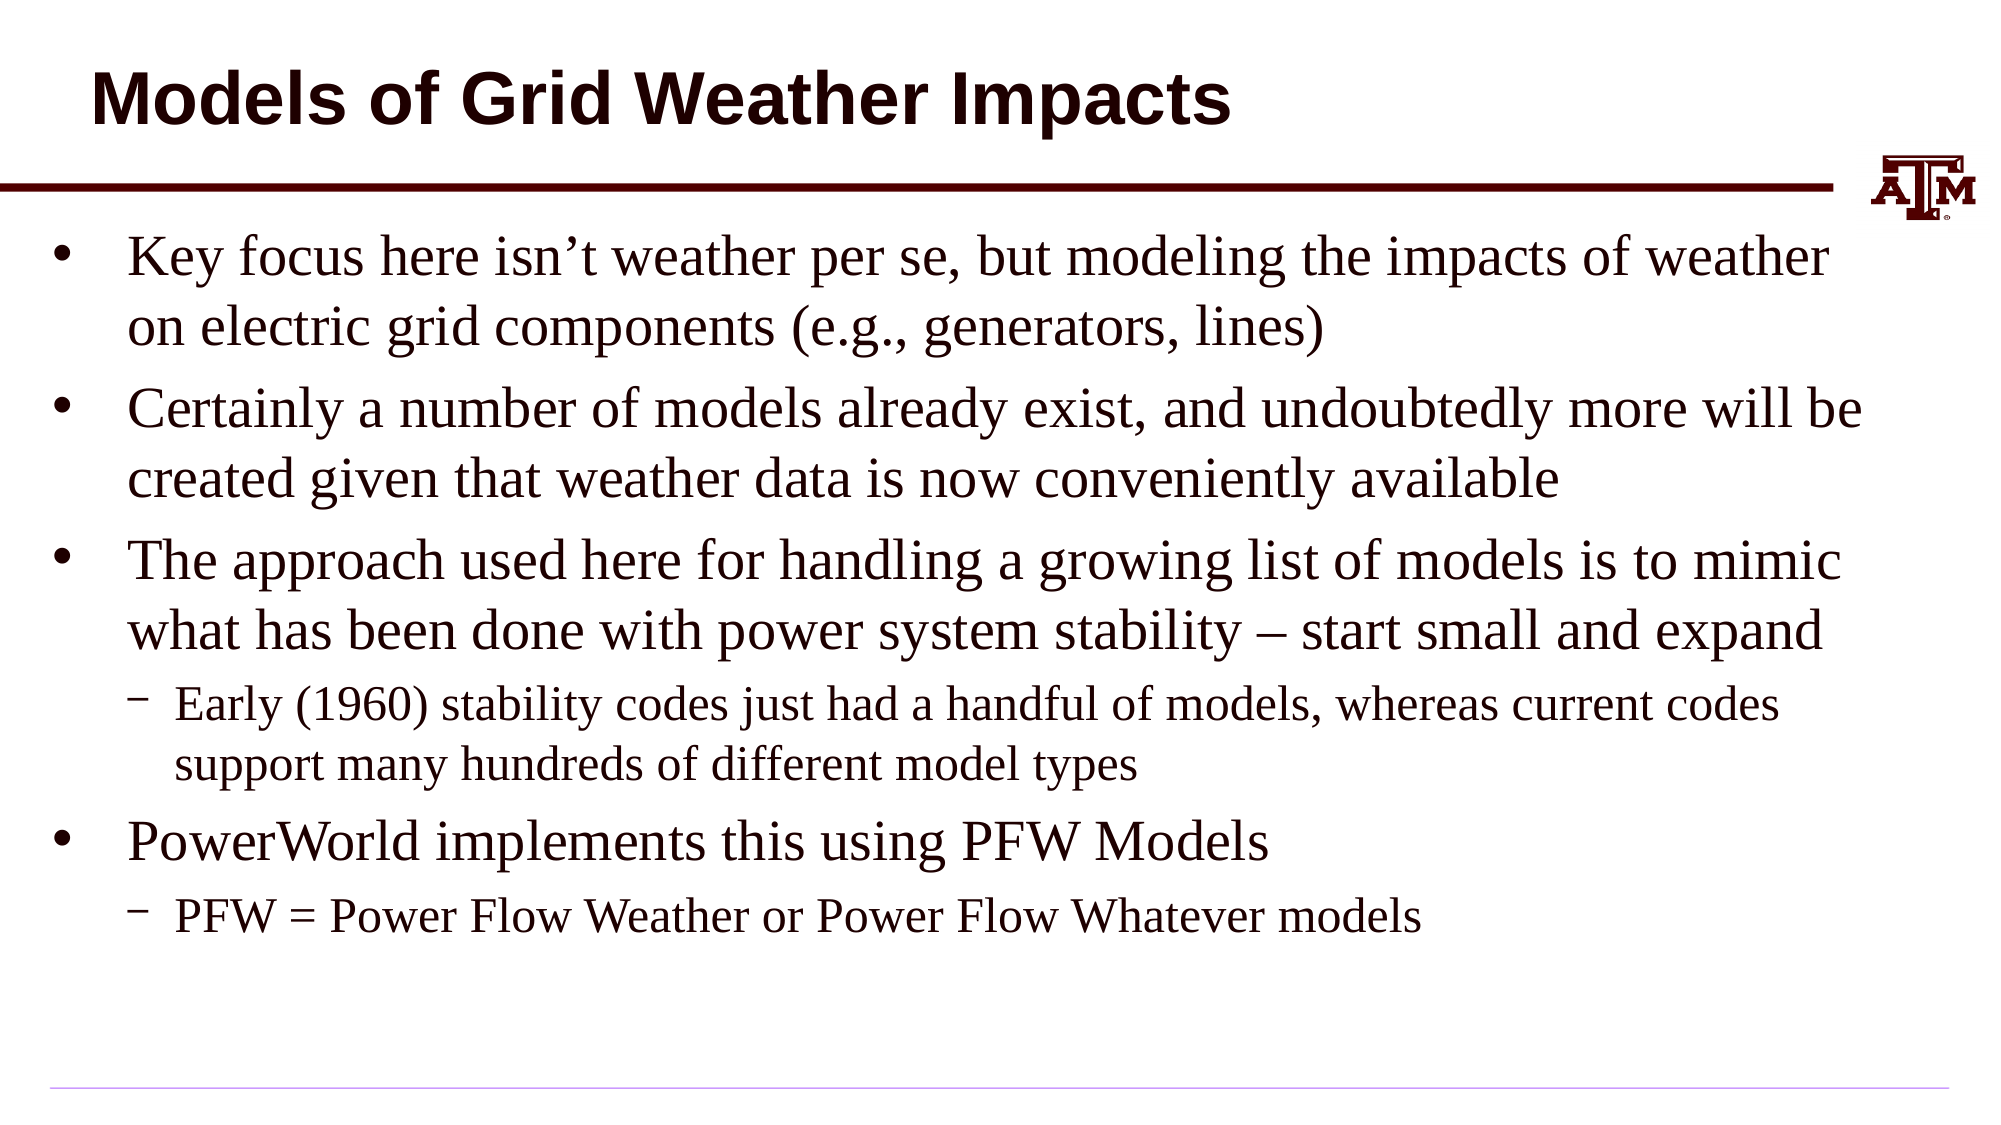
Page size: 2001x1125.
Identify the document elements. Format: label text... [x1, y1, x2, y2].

title Models of Grid Weather Impacts [74, 12, 1909, 188]
picture [1856, 137, 1990, 238]
list Key focus here isn’t weather per se, but modeling the impacts of weather on electric grid components (e.g., generators, lines) Certainly a number of models already exist, and undoubtedly more will be created given that weather data is now conveniently available The approach used here for handling a growing list of models is to mimic what has been done with power system stability – start small and expand Early (1960) stability codes just had a handful of models, whereas current codes support many hundreds of different model types PowerWorld implements this using PFW Models PFW = Power Flow Weather or Power Flow Whatever models [37, 209, 1901, 513]
